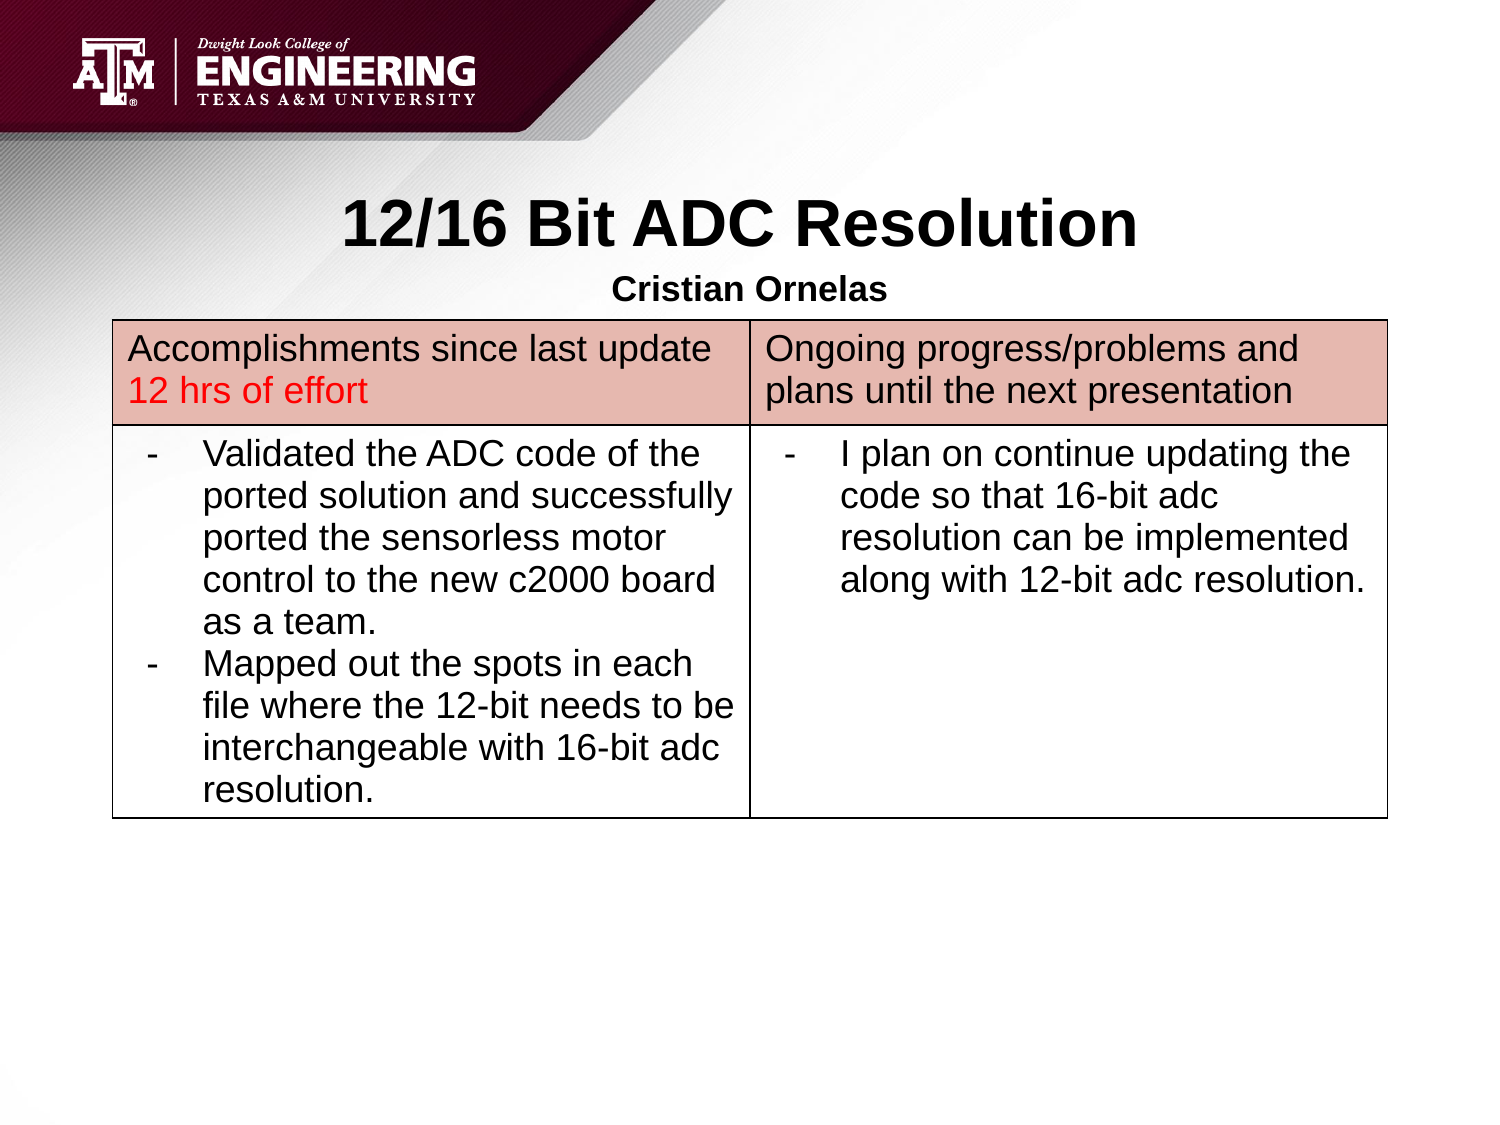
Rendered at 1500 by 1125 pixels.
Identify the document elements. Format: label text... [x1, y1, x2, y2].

table_cell Validated the ADC code of the ported solution and successfully ported the sensorless motor control to the new c2000 board as a team. Mapped out the spots in each file where the 12-bit needs to be interchangeable with 16-bit adc resolution. [113, 426, 749, 817]
title 12/16 Bit ADC Resolution Cristian Ornelas [75, 172, 1425, 304]
picture [0, 0, 1500, 1125]
table_cell I plan on continue updating the code so that 16-bit adc resolution can be implemented along with 12-bit adc resolution. [751, 426, 1387, 817]
table_header Ongoing progress/problems and plans until the next presentation [751, 321, 1387, 424]
table_header Accomplishments since last update 12 hrs of effort [113, 321, 749, 424]
